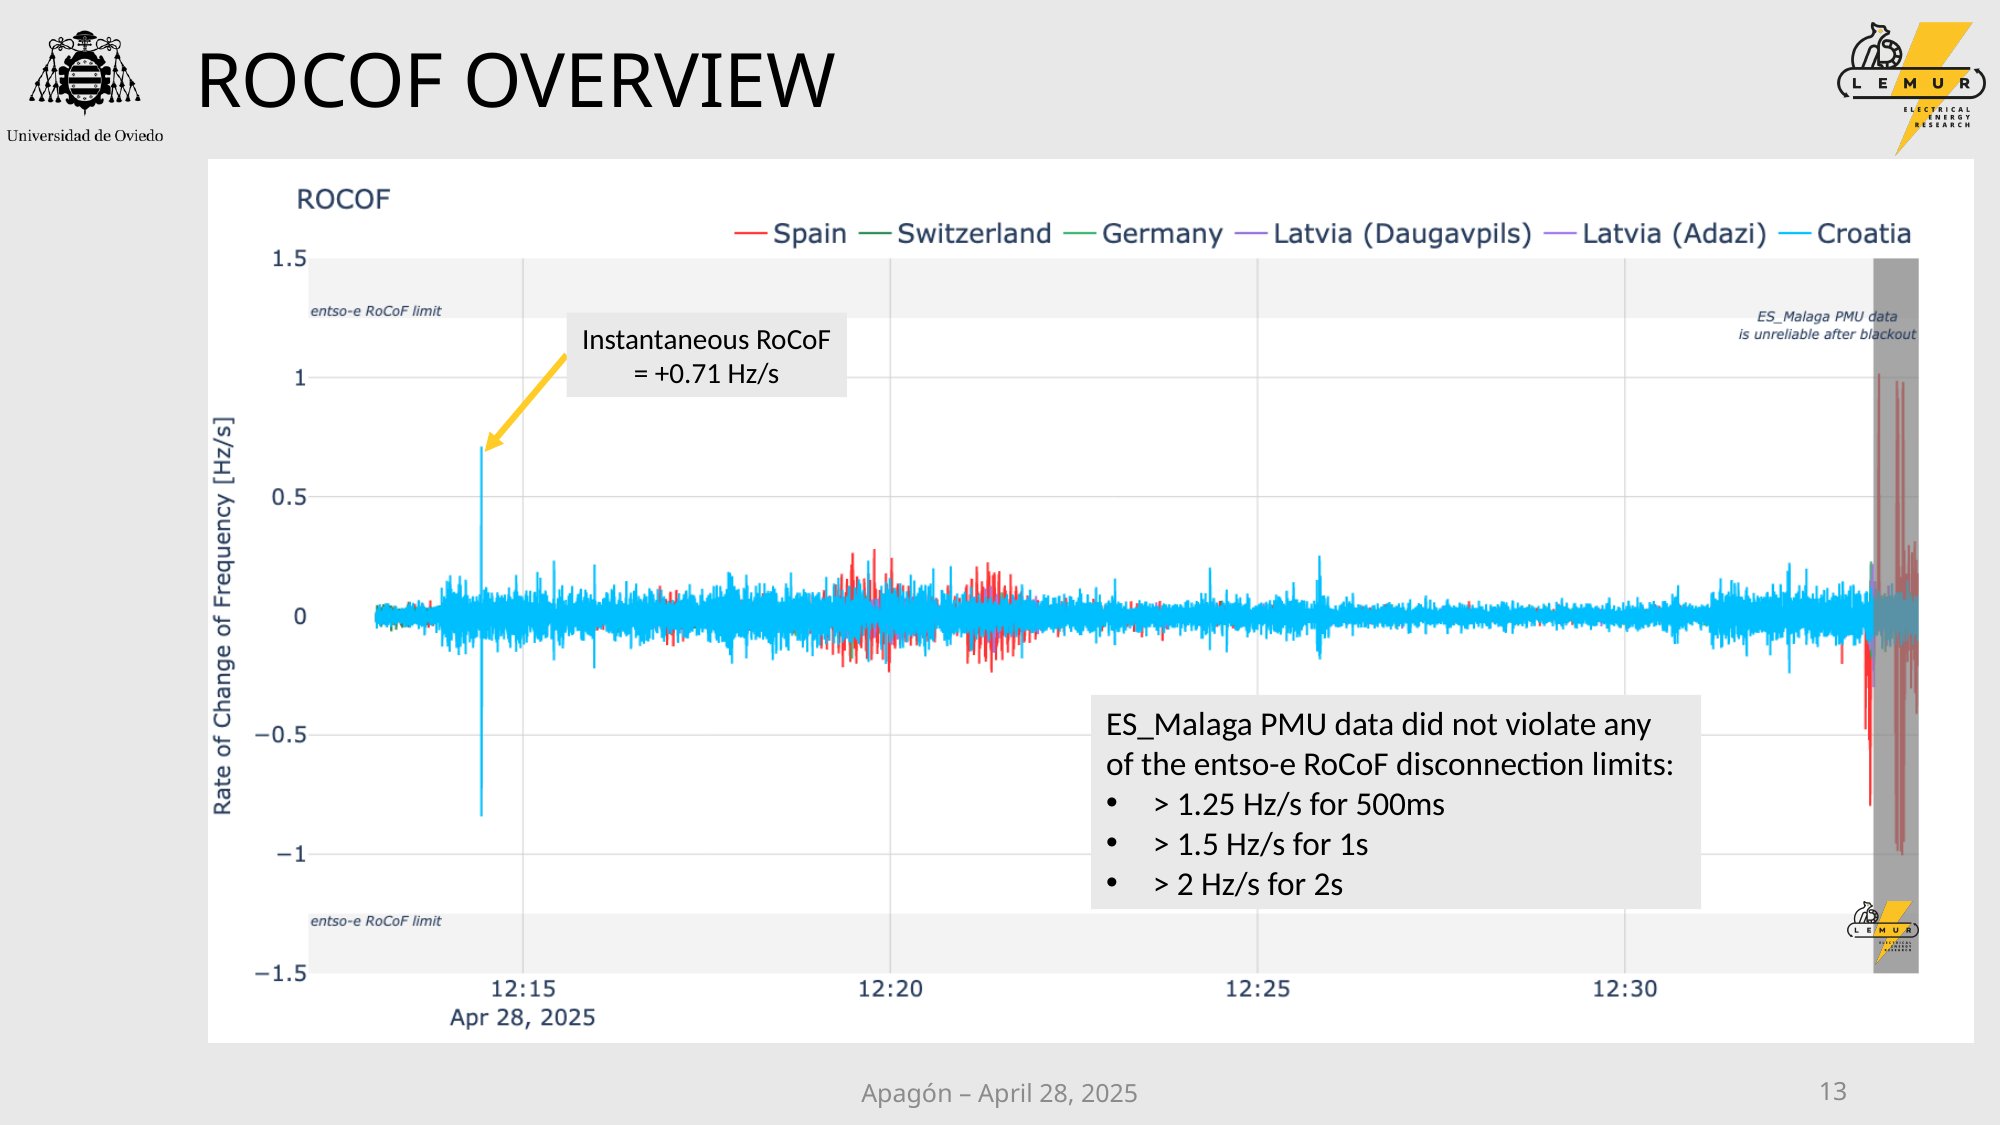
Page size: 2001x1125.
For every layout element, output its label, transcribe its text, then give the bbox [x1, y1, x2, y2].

footer Apagón – April 28, 2025 [662, 1070, 1338, 1115]
picture [208, 159, 1974, 1043]
title Rocof Overview [180, 22, 1838, 145]
slide_number 13 [1412, 1070, 1863, 1115]
picture [0, 22, 169, 147]
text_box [484, 355, 567, 452]
picture [1837, 22, 1986, 156]
